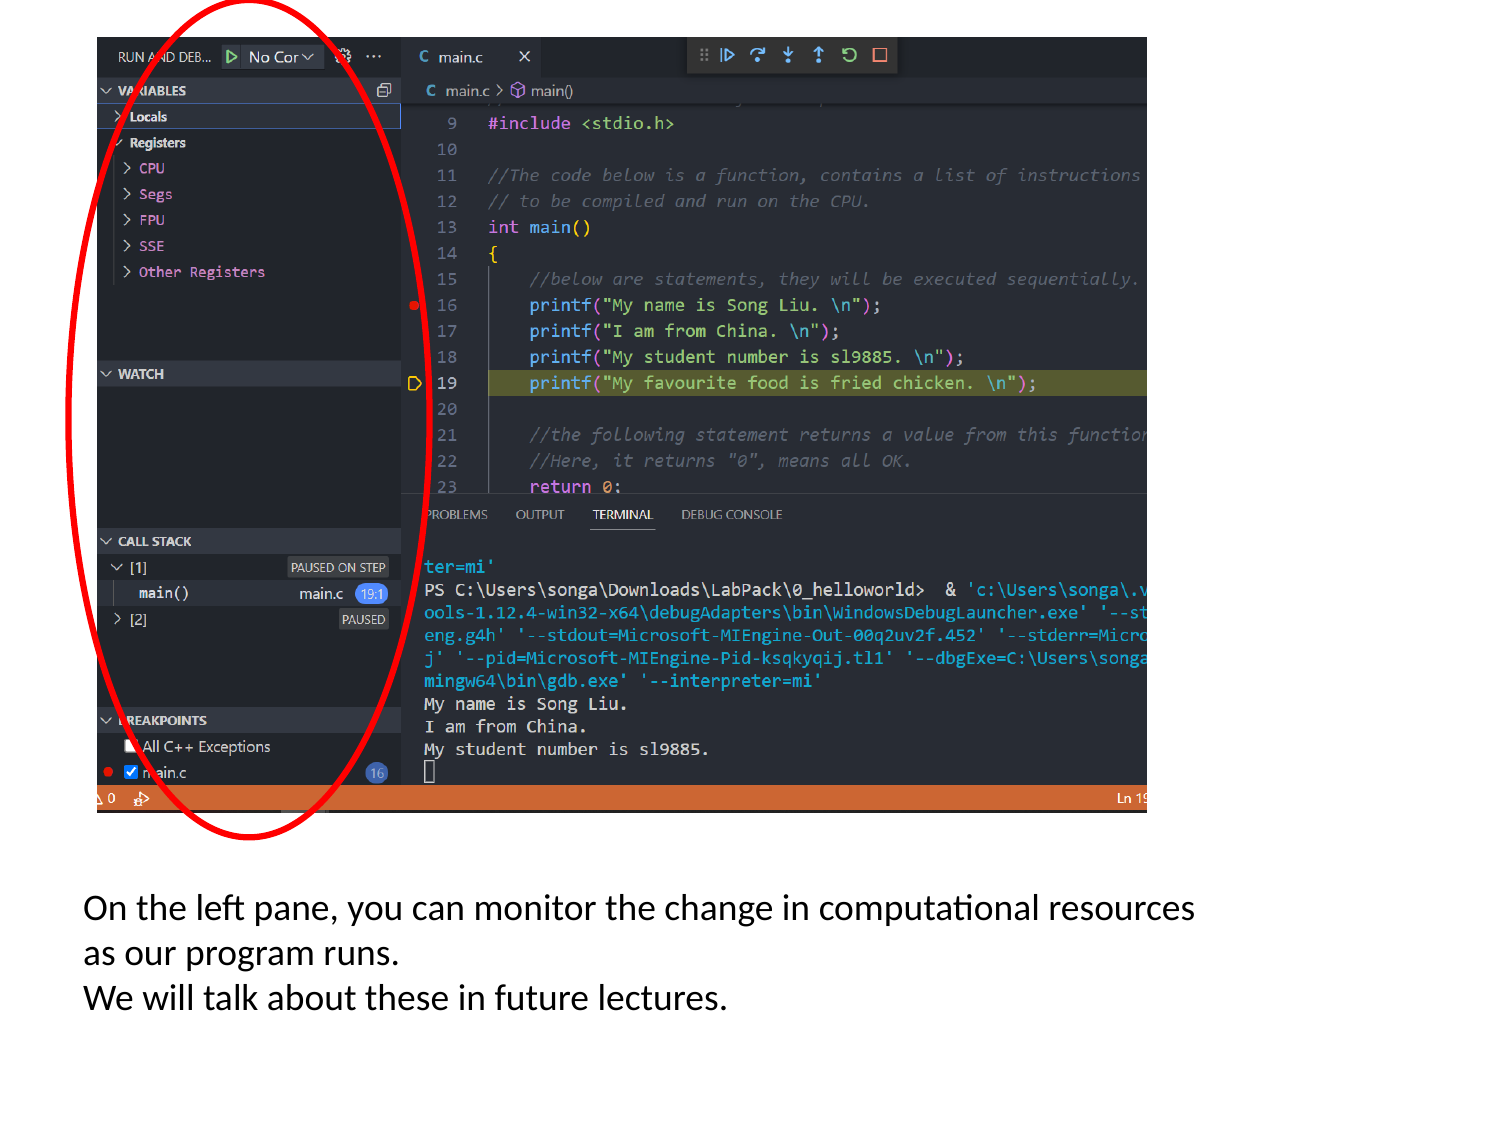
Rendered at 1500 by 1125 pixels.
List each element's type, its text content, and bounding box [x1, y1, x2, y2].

text_box [173, 0, 325, 37]
text_box [67, 188, 97, 649]
picture [97, 37, 1147, 813]
text_box [186, 813, 312, 839]
text_box On the left pane, you can monitor the change in computational resources as our program runs. We will talk about these in future lectures. [68, 875, 1243, 1026]
